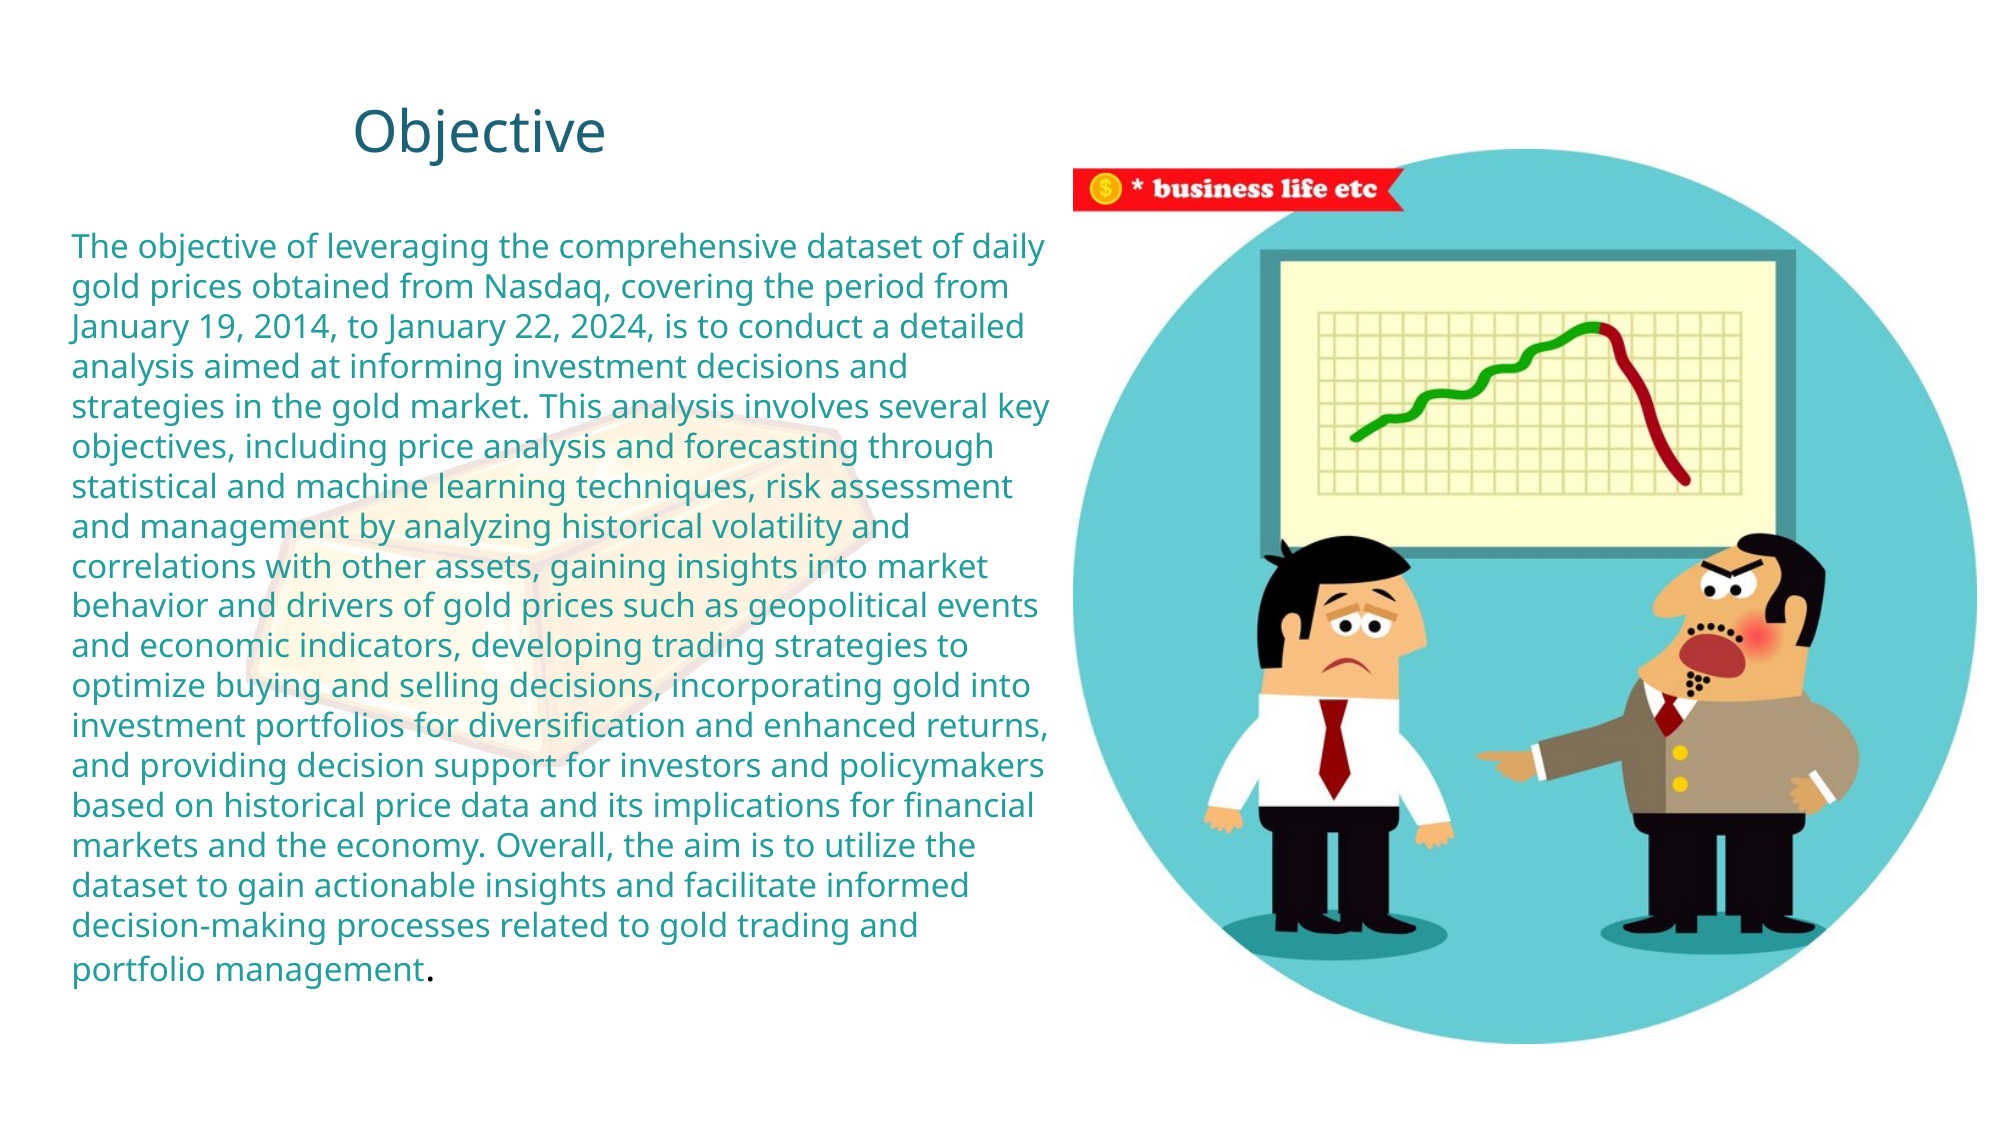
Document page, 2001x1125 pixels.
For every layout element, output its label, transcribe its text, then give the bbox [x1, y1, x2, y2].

text_box Objective [0, 87, 980, 172]
text_box The objective of leveraging the comprehensive dataset of daily gold prices obtained from Nasdaq, covering the period from January 19, 2014, to January 22, 2024, is to conduct a detailed analysis aimed at informing investment decisions and strategies in the gold market. This analysis involves several key objectives, including price analysis and forecasting through statistical and machine learning techniques, risk assessment and management by analyzing historical volatility and correlations with other assets, gaining insights into market behavior and drivers of gold prices such as geopolitical events and economic indicators, developing trading strategies to optimize buying and selling decisions, incorporating gold into investment portfolios for diversification and enhanced returns, and providing decision support for investors and policymakers based on historical price data and its implications for financial markets and the economy. Overall, the aim is to utilize the dataset to gain actionable insights and facilitate informed decision-making processes related to gold trading and portfolio management. [56, 217, 1067, 997]
picture [1073, 149, 1977, 1044]
